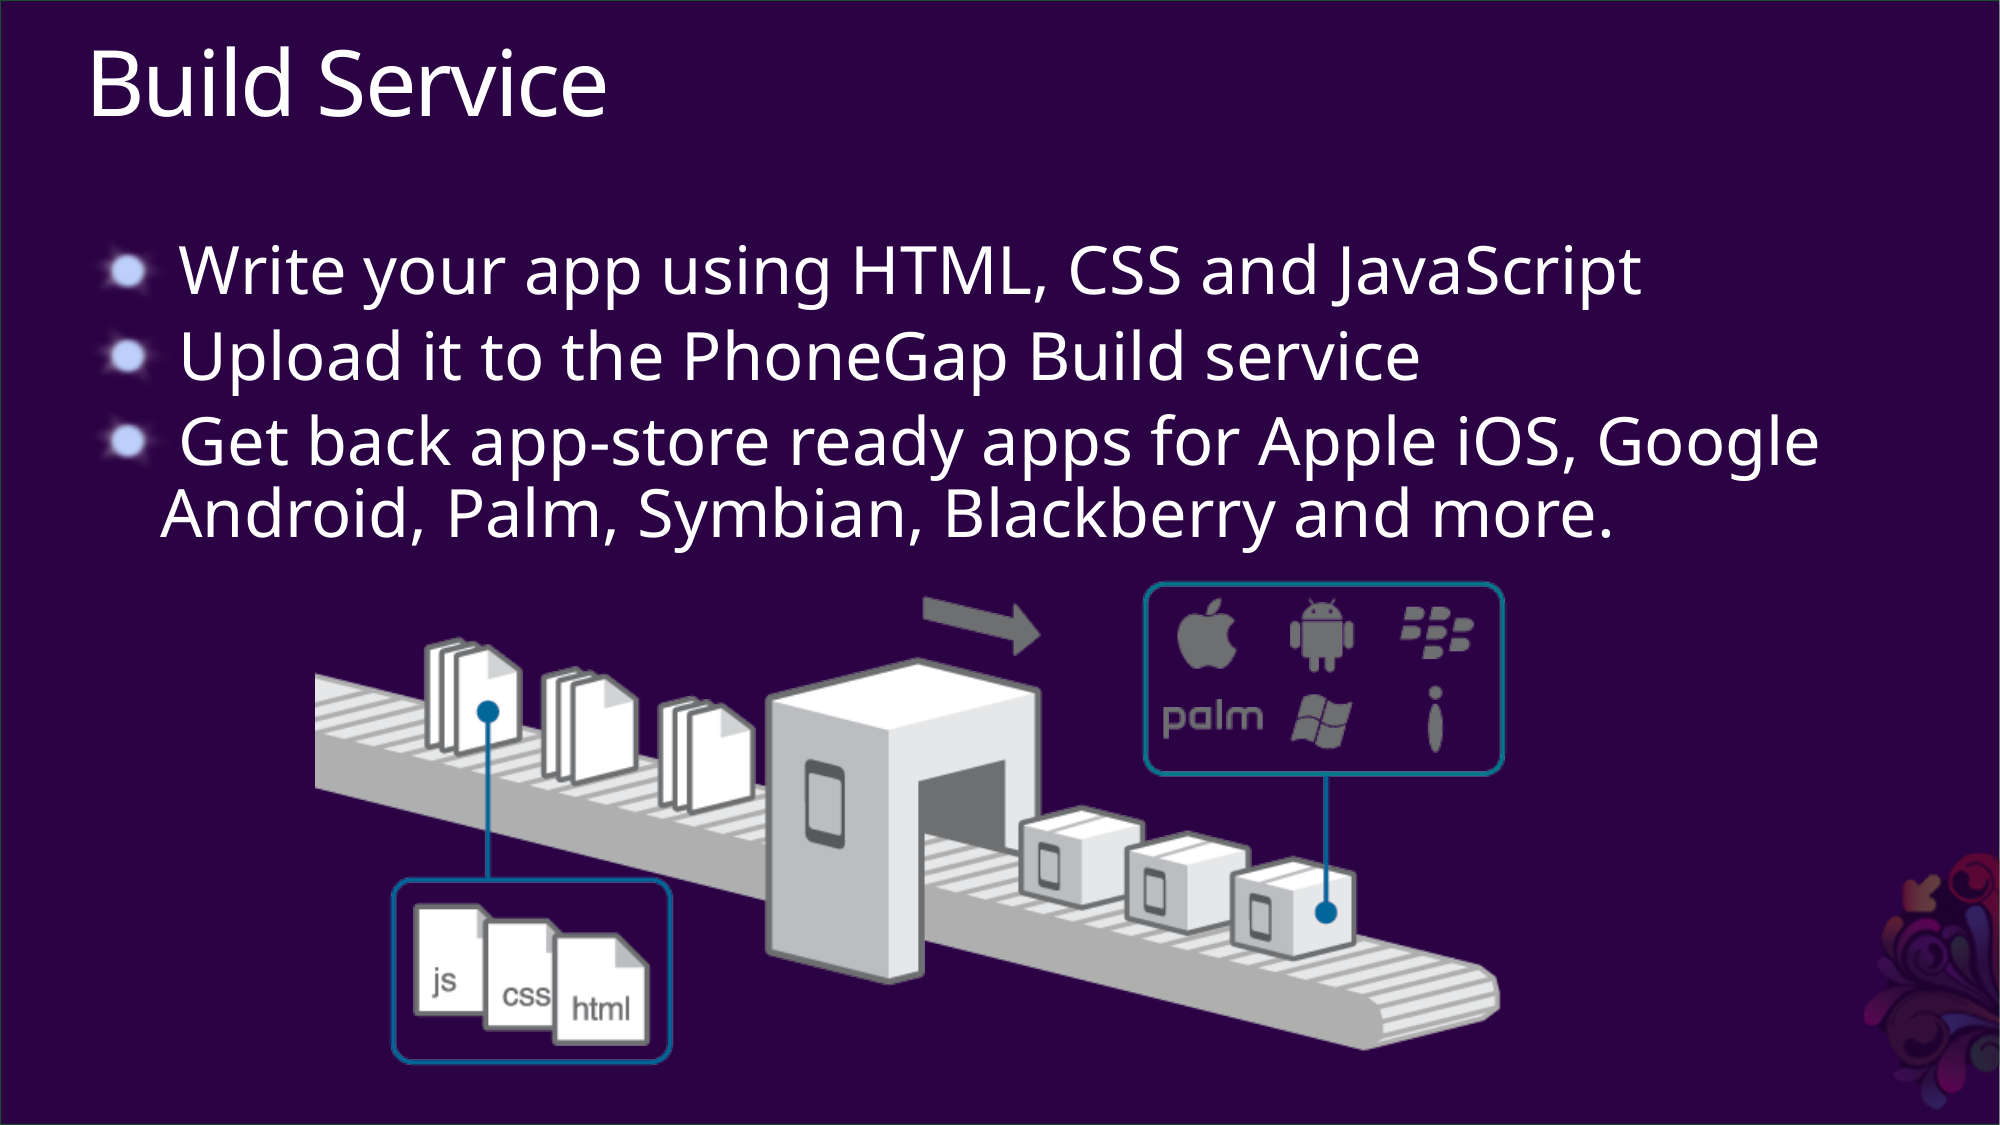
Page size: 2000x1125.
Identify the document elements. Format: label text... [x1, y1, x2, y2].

list Write your app using HTML, CSS and JavaScript Upload it to the PhoneGap Build service Get back app-store ready apps for Apple iOS, Google Android, Palm, Symbian, Blackberry and more. [85, 237, 1914, 650]
picture [85, 404, 179, 475]
title Build Service [85, 37, 1914, 138]
picture [85, 234, 179, 305]
picture [85, 319, 179, 390]
picture [315, 551, 1566, 1099]
